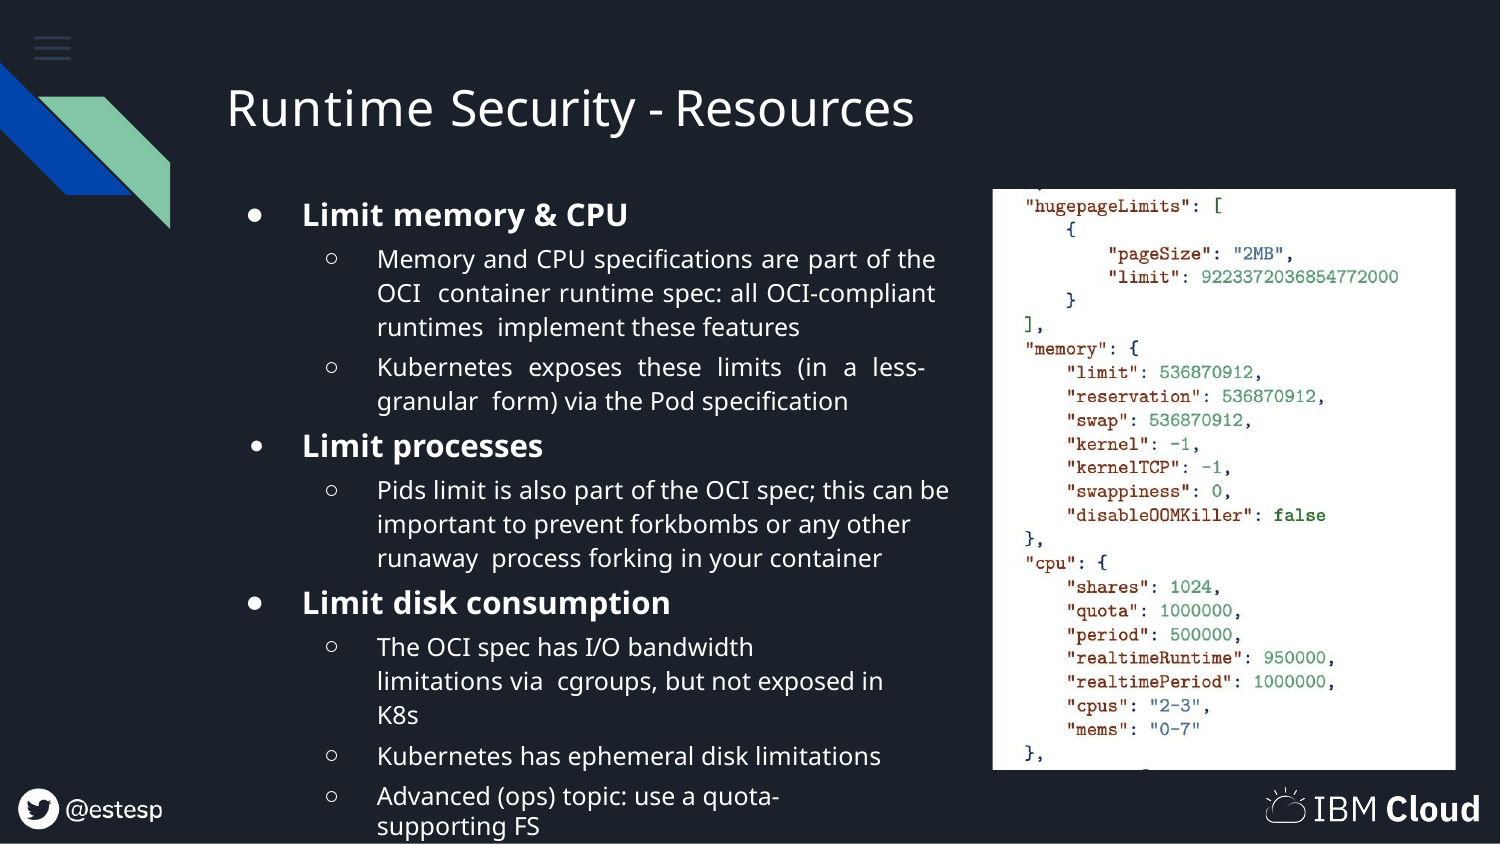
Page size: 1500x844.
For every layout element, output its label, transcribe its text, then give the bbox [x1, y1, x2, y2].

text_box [0, 36, 171, 230]
text_box Limit memory & CPU Memory and CPU speciﬁcations are part of the OCI container runtime spec: all OCI-compliant runtimes implement these features Kubernetes exposes these limits (in a less-granular form) via the Pod speciﬁcation Limit processes Pids limit is also part of the OCI spec; this can be important to prevent forkbombs or any other runaway process forking in your container Limit disk consumption The OCI spec has I/O bandwidth limitations via cgroups, but not exposed in K8s Kubernetes has ephemeral disk limitations Advanced (ops) topic: use a quota-supporting FS Be cautious with host-mounted ﬁlesystems [243, 178, 968, 844]
title Runtime Security - Resources [224, 74, 969, 218]
picture [66, 799, 162, 822]
picture [15, 784, 62, 831]
picture [1265, 784, 1487, 831]
text_box [992, 189, 1456, 770]
